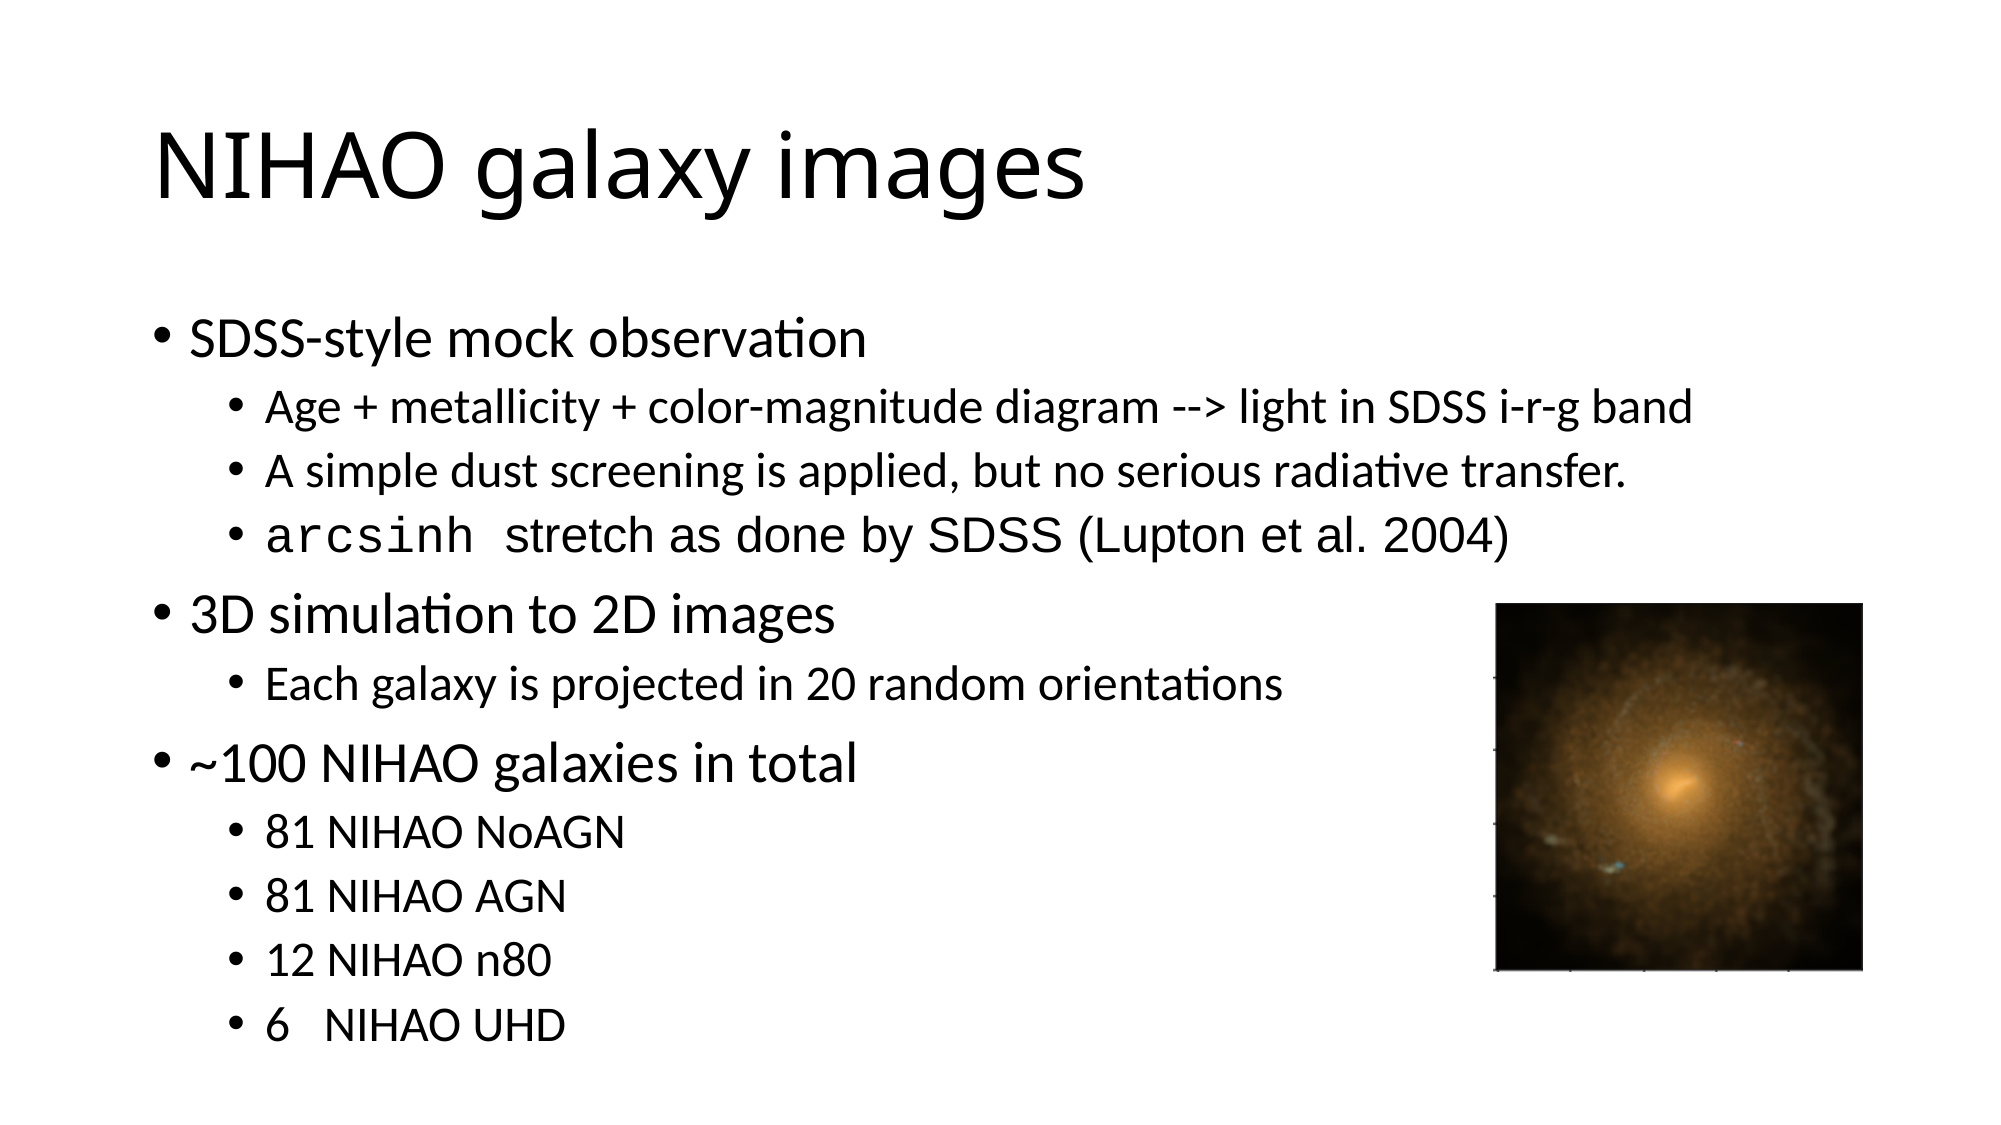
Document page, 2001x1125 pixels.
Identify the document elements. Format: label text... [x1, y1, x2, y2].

list SDSS-style mock observation Age + metallicity + color-magnitude diagram --> light in SDSS i-r-g band A simple dust screening is applied, but no serious radiative transfer. arcsinh stretch as done by SDSS (Lupton et al. 2004) 3D simulation to 2D images Each galaxy is projected in 20 random orientations ~100 NIHAO galaxies in total 81 NIHAO NoAGN 81 NIHAO AGN 12 NIHAO n80 6 NIHAO UHD [137, 299, 1863, 1066]
title NIHAO galaxy images [137, 59, 1863, 278]
picture [1493, 603, 1863, 972]
